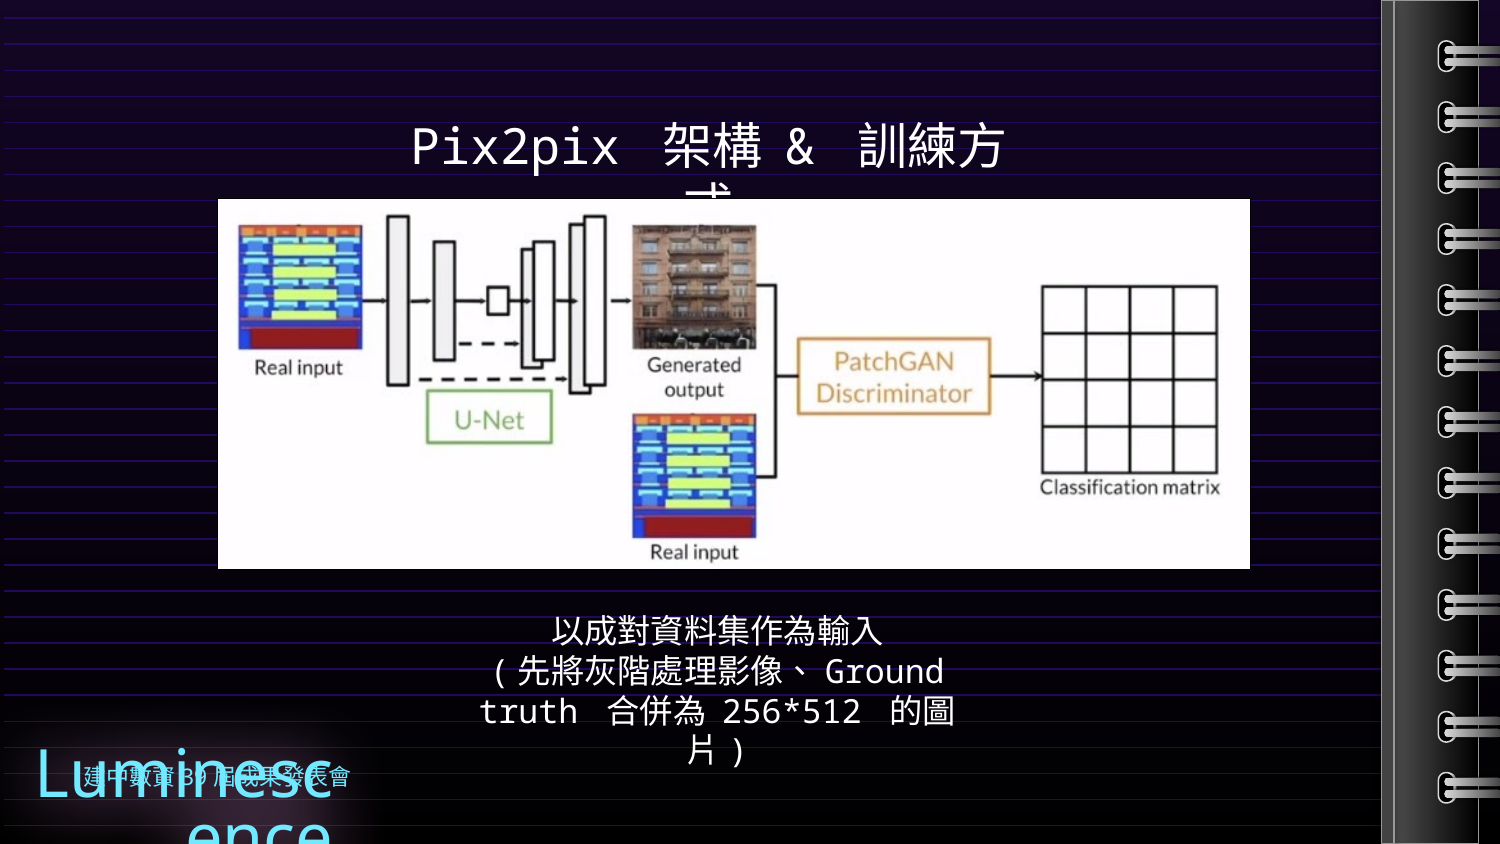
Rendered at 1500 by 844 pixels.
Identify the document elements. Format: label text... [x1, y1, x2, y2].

picture [217, 198, 1251, 570]
text_box 以成對資料集作為輸入 (先將灰階處理影像、Ground truth 合併為 256*512 的圖片) [448, 602, 987, 777]
text_box Luminescence [0, 770, 349, 844]
text_box Pix2pix 架構 & 訓練方式 [376, 107, 1042, 197]
text_box 建中數資39屆成果發表會 [68, 754, 366, 797]
